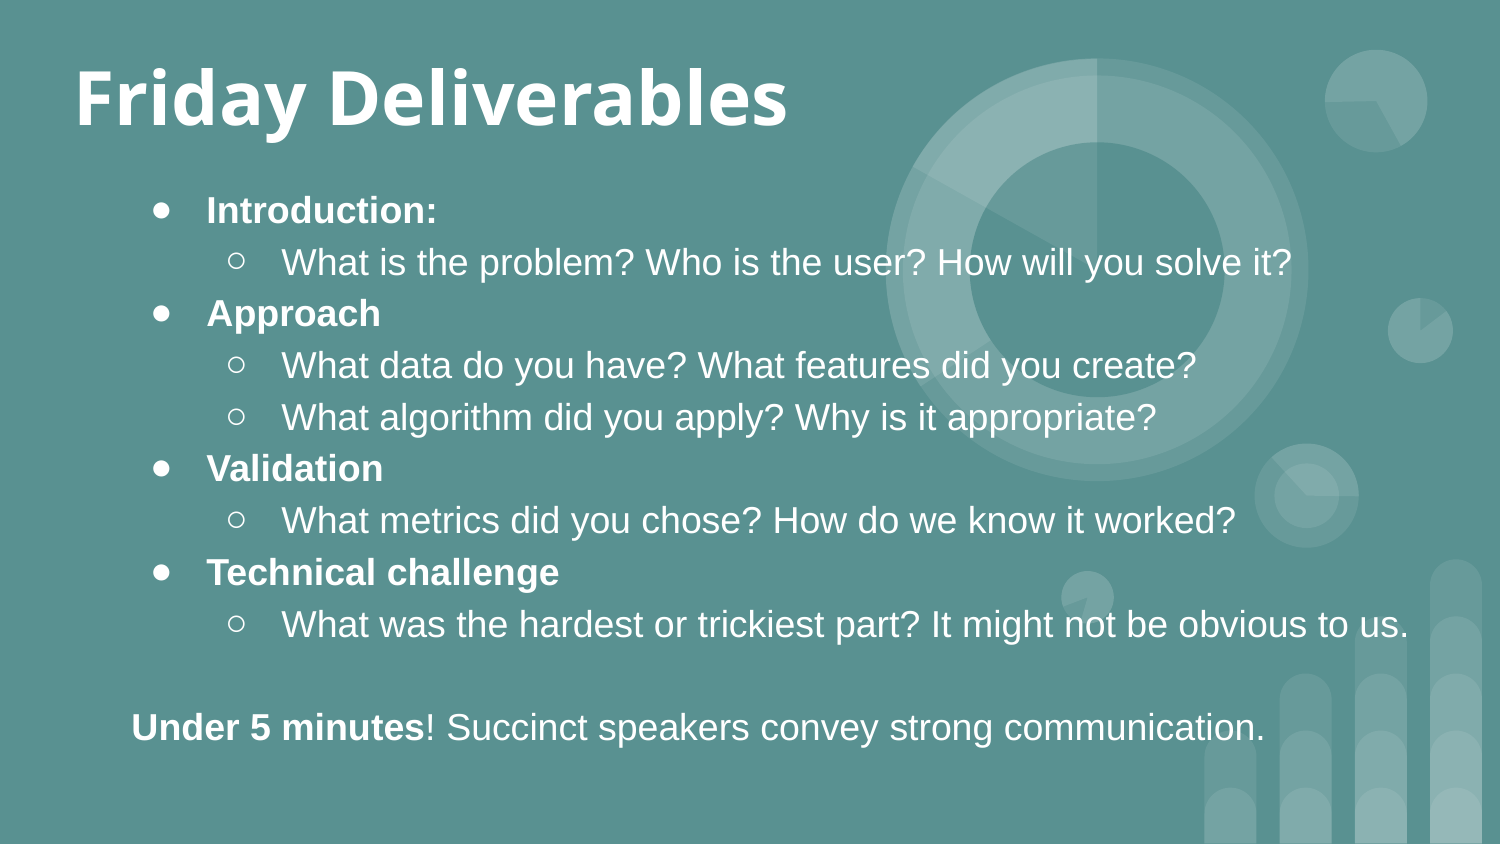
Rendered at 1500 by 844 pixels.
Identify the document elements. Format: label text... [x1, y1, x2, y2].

subtitle Introduction: What is the problem? Who is the user? How will you solve it? Approach What data do you have? What features did you create? What algorithm did you apply? Why is it appropriate? Validation What metrics did you chose? How do we know it worked? Technical challenge What was the hardest or trickiest part? It might not be obvious to us. Under 5 minutes! Succinct speakers convey strong communication. [116, 118, 1427, 767]
title Friday Deliverables [58, 38, 1308, 153]
